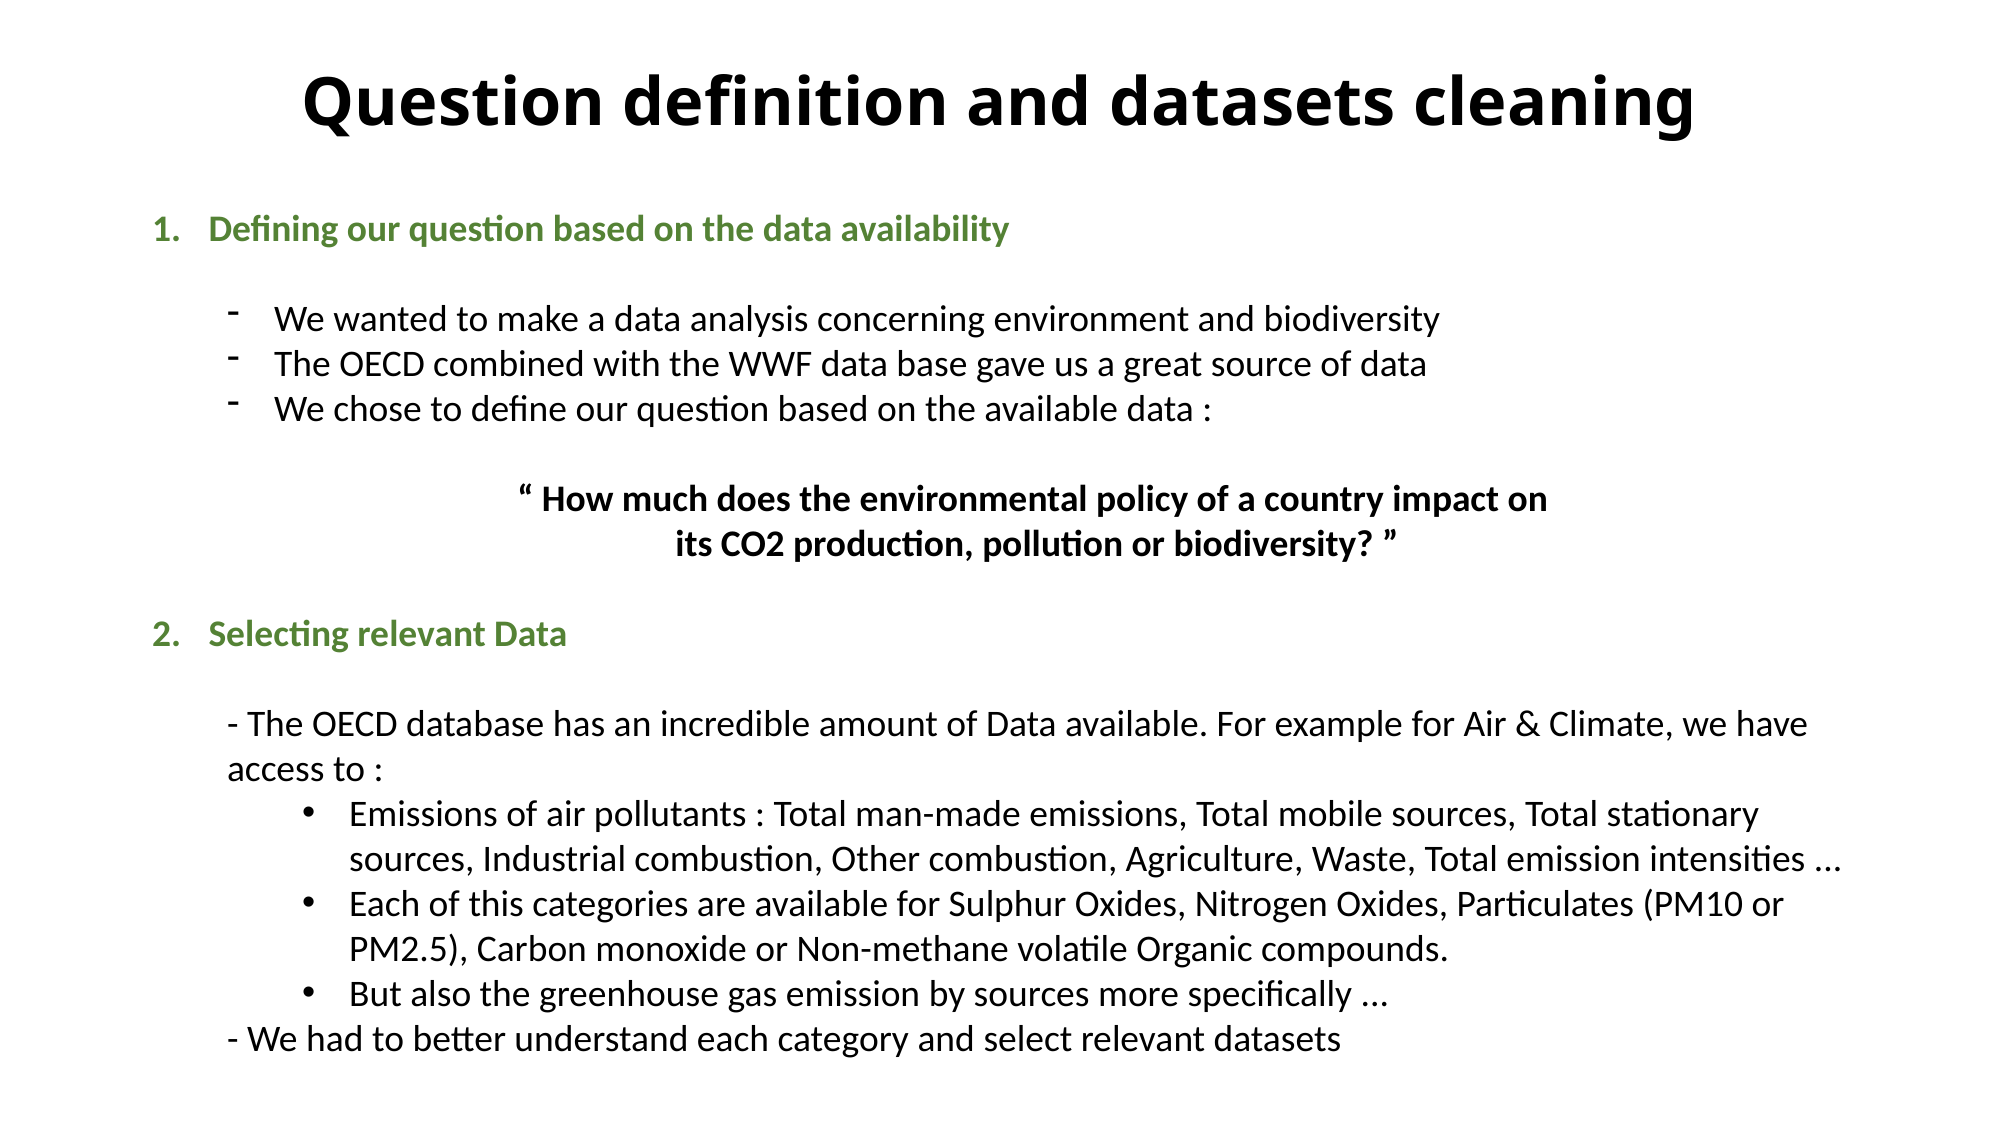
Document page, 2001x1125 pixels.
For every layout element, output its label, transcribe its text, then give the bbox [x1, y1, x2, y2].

text_box Defining our question based on the data availability We wanted to make a data analysis concerning environment and biodiversity The OECD combined with the WWF data base gave us a great source of data We chose to define our question based on the available data : “ How much does the environmental policy of a country impact on its CO2 production, pollution or biodiversity? ” Selecting relevant Data - The OECD database has an incredible amount of Data available. For example for Air & Climate, we have access to : Emissions of air pollutants : Total man-made emissions, Total mobile sources, Total stationary sources, Industrial combustion, Other combustion, Agriculture, Waste, Total emission intensities ... Each of this categories are available for Sulphur Oxides, Nitrogen Oxides, Particulates (PM10 or PM2.5), Carbon monoxide or Non-methane volatile Organic compounds. But also the greenhouse gas emission by sources more specifically ... - We had to better understand each category and select relevant datasets [137, 196, 1863, 1112]
title Question definition and datasets cleaning [137, 59, 1863, 196]
